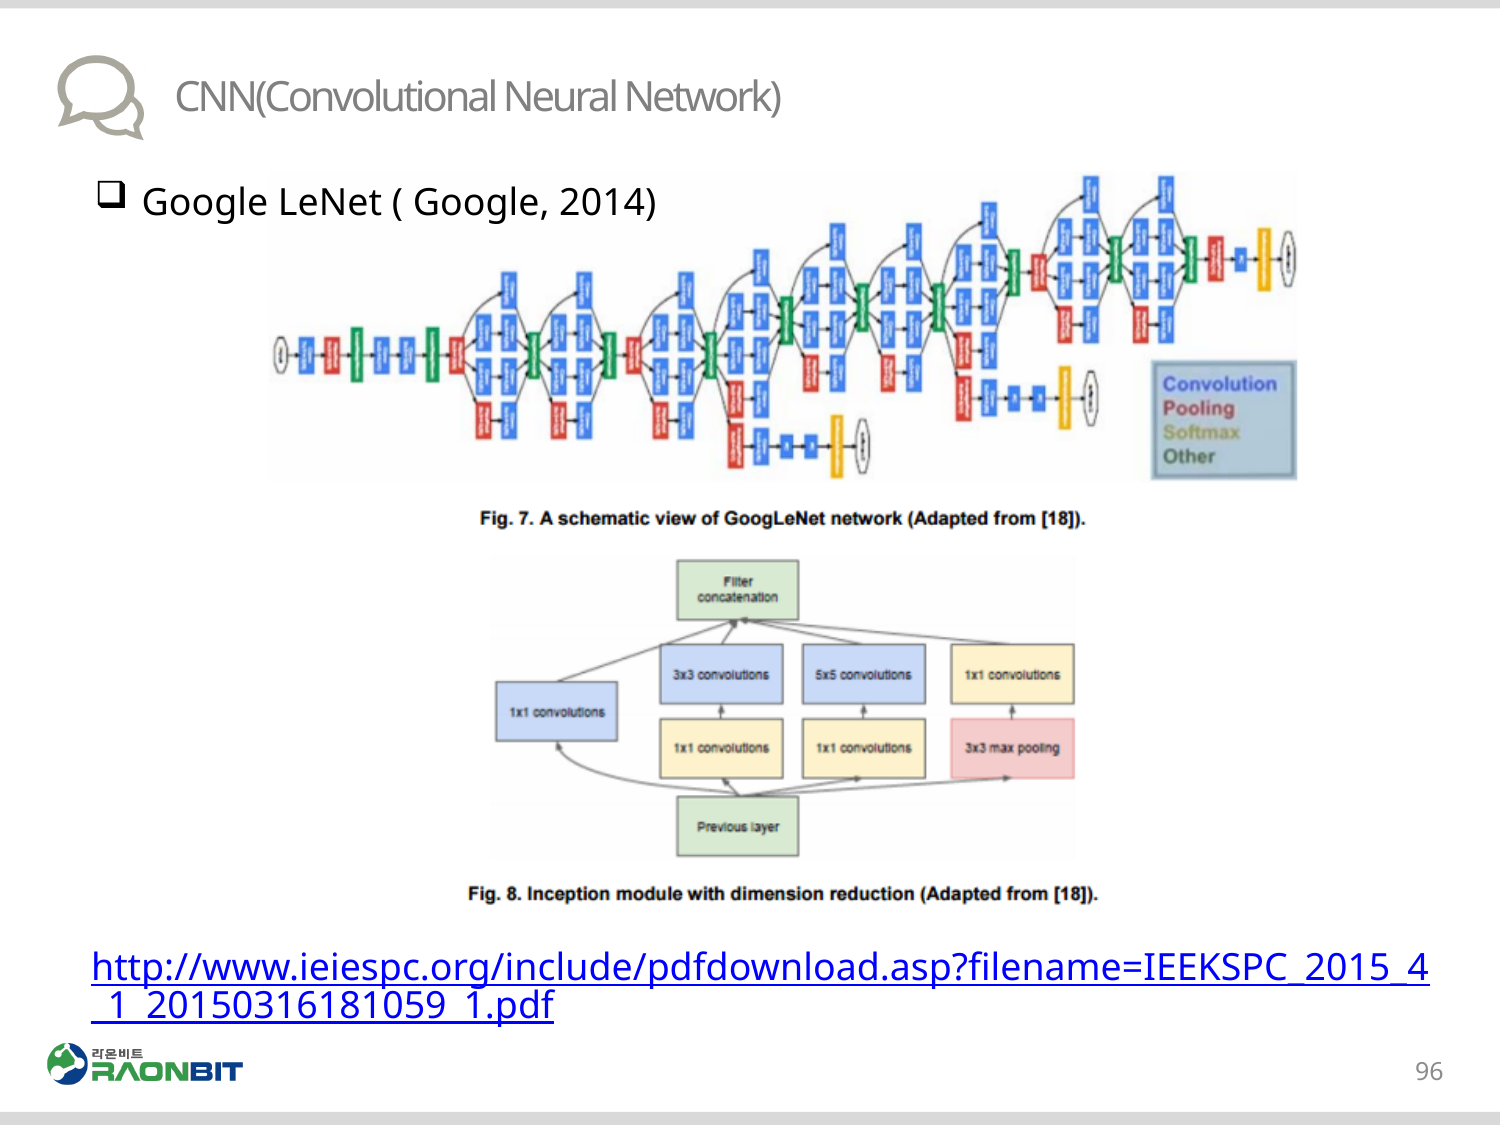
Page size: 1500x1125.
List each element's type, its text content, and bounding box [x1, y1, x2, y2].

text_box http://www.ieiespc.org/include/pdfdownload.asp?filename=IEEKSPC_2015_4_1_20150316181059_1.pdf [76, 935, 1447, 1002]
title CNN(Convolutional Neural Network) [159, 48, 1425, 141]
picture [249, 170, 1335, 916]
picture [47, 1043, 243, 1085]
slide_number 96 [1328, 1042, 1459, 1103]
text_box Google LeNet ( Google, 2014) [79, 170, 247, 231]
